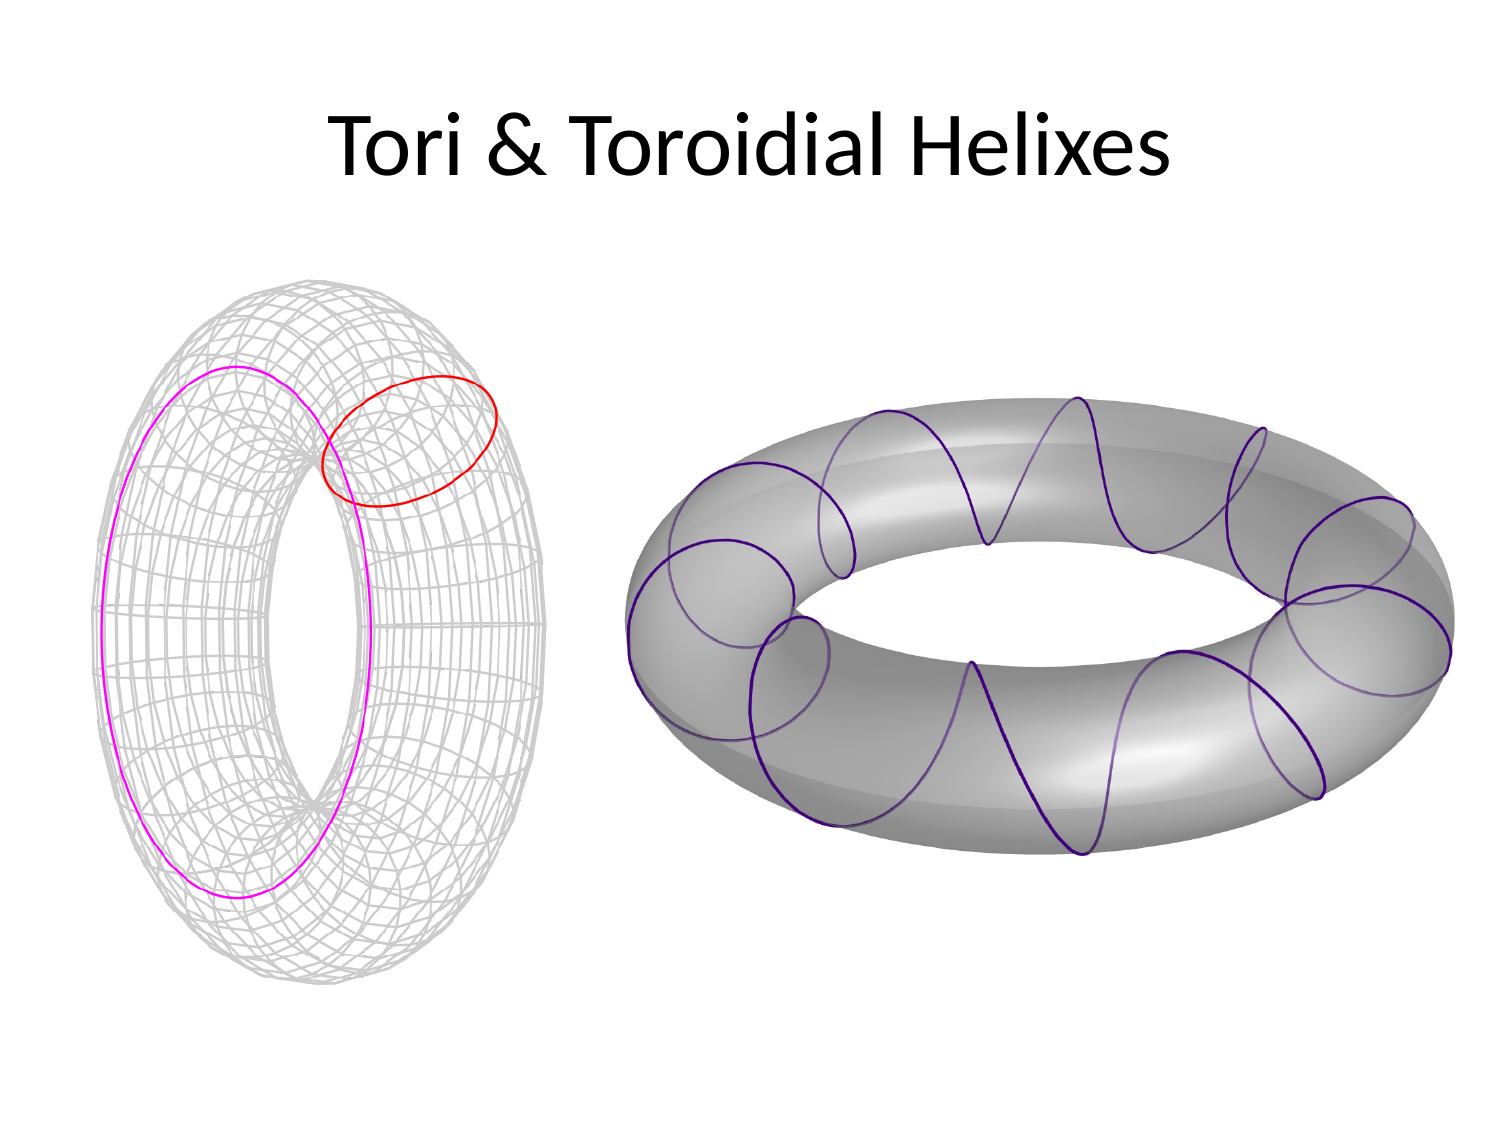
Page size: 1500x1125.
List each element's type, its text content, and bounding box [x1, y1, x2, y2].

picture [624, 392, 1455, 860]
picture [74, 253, 565, 1000]
title Tori & Toroidial Helixes [75, 45, 1425, 233]
